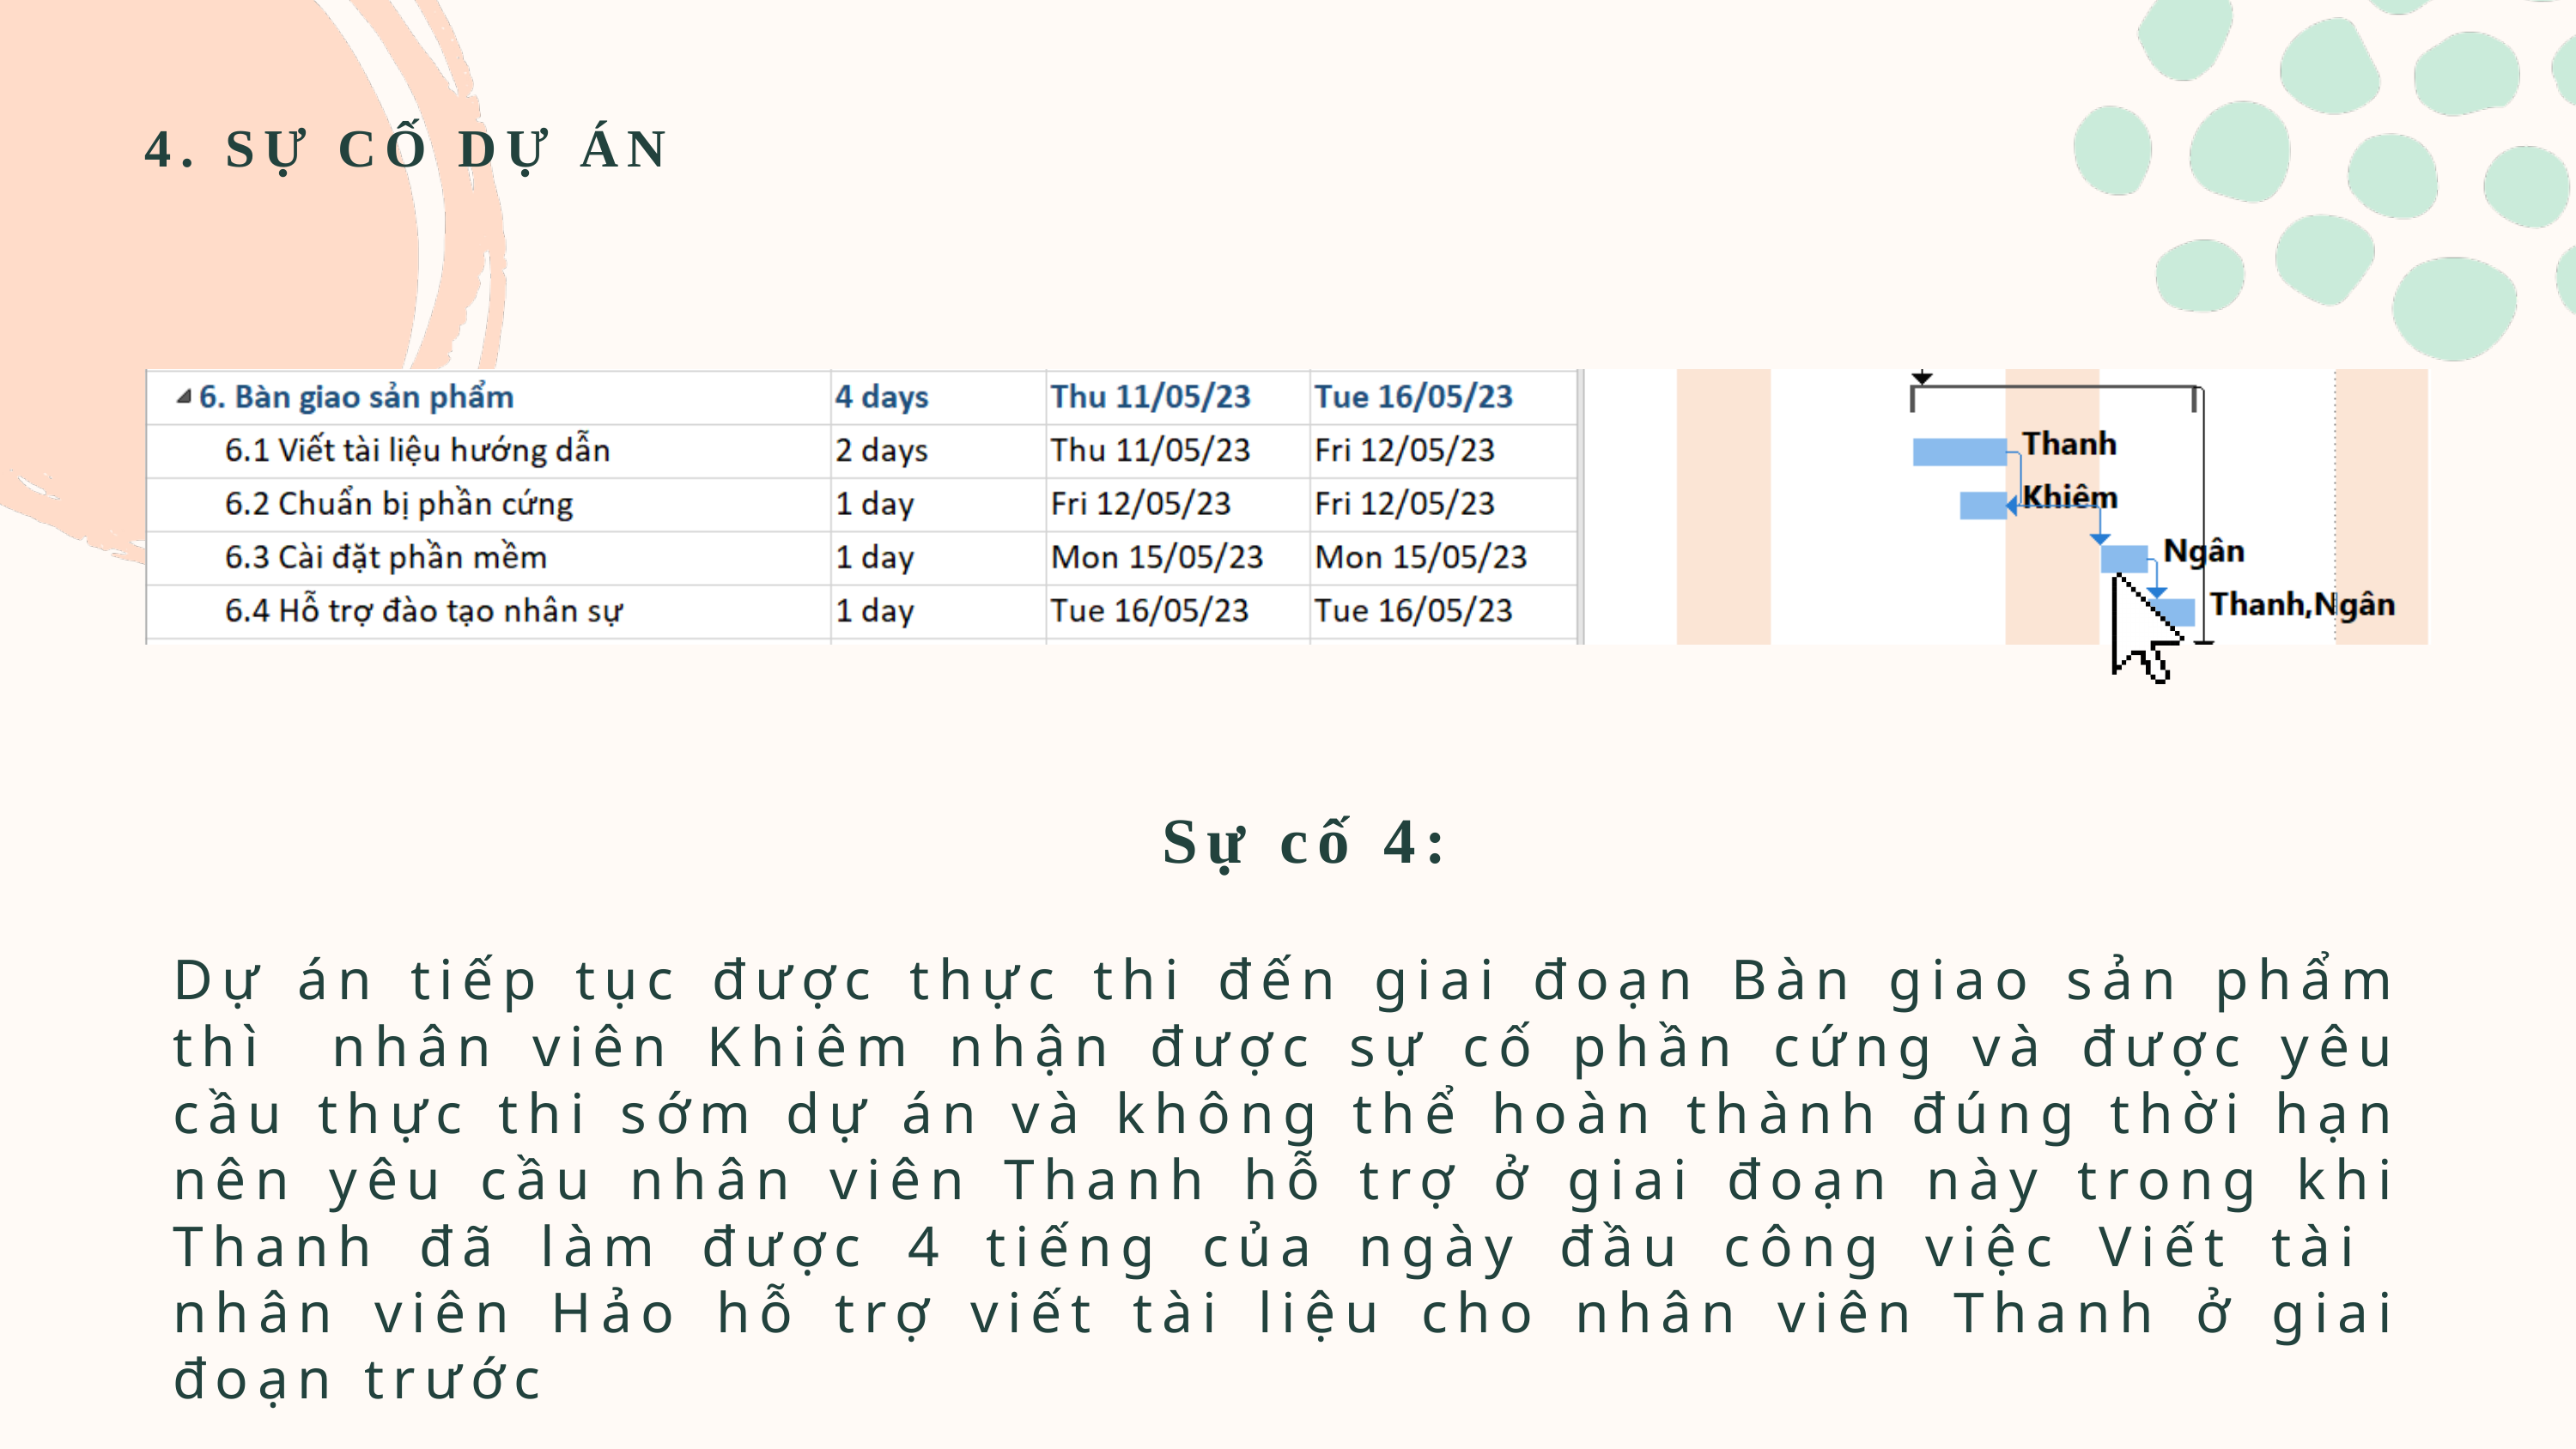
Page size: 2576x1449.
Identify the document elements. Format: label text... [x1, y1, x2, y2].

text_box [0, 0, 508, 606]
text_box [144, 369, 2432, 645]
picture [1960, 438, 2185, 684]
text_box 4. SỰ CỐ DỰ ÁN [144, 110, 984, 178]
text_box Sự cố 4: Dự án tiếp tục được thực thi đến giai đoạn Bàn giao sản phẩm thì nhân viên Khiêm nhận được sự cố phần cứng và được yêu cầu thực thi sớm dự án và không thể hoàn thành đúng thời hạn nên yêu cầu nhân viên Thanh hỗ trợ ở giai đoạn này trong khi Thanh đã làm được 4 tiếng của ngày đầu công việc Viết tài nhân viên Hảo hỗ trợ viết tài liệu cho nhân viên Thanh ở giai đoạn trước [173, 806, 2404, 1410]
text_box [2073, 0, 2576, 373]
